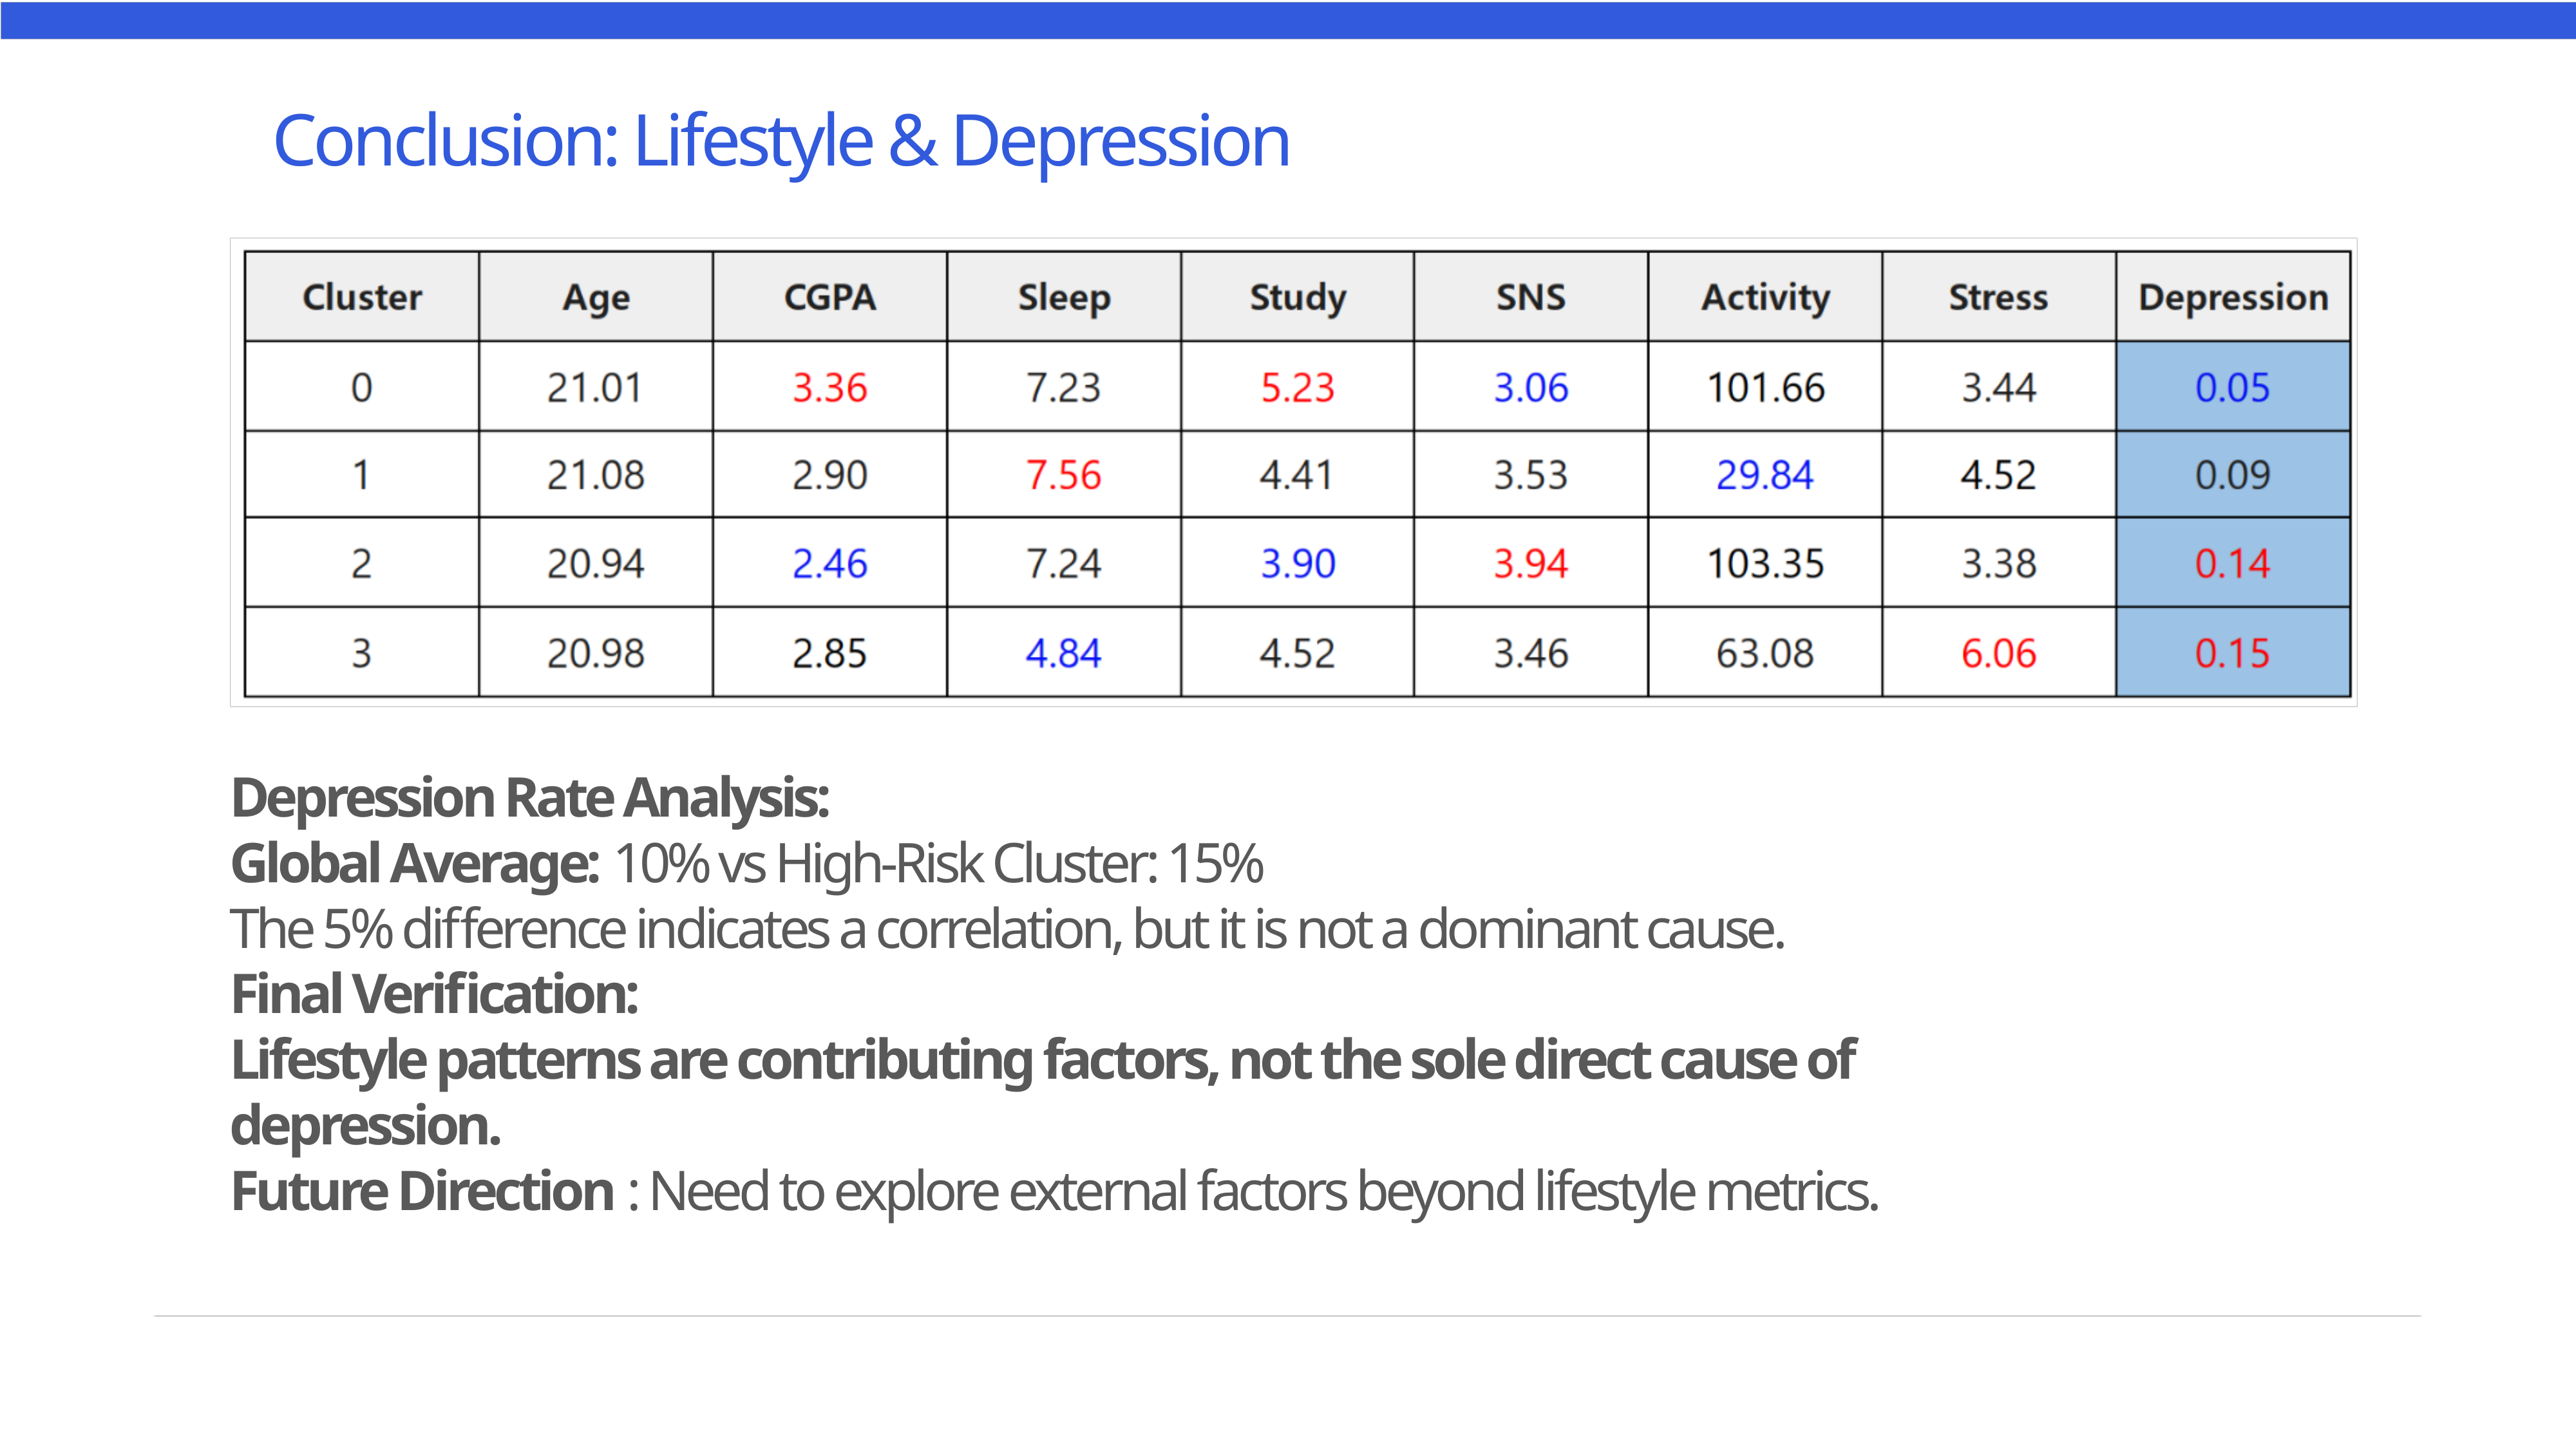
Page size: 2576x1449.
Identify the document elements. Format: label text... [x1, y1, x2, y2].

picture [151, 1314, 2425, 1318]
text_box Conclusion: Lifestyle & Depression [272, 137, 1417, 235]
picture [0, 1, 2576, 41]
text_box Depression Rate Analysis: Global Average: 10% vs High-Risk Cluster: 15% The 5% difference indicates a correlation, but it is not a dominant cause. Final Verification: Lifestyle patterns are contributing factors, not the sole direct cause of depression. Future Direction : Need to explore external factors beyond lifestyle metrics. [229, 762, 2094, 1259]
picture [229, 237, 2359, 709]
